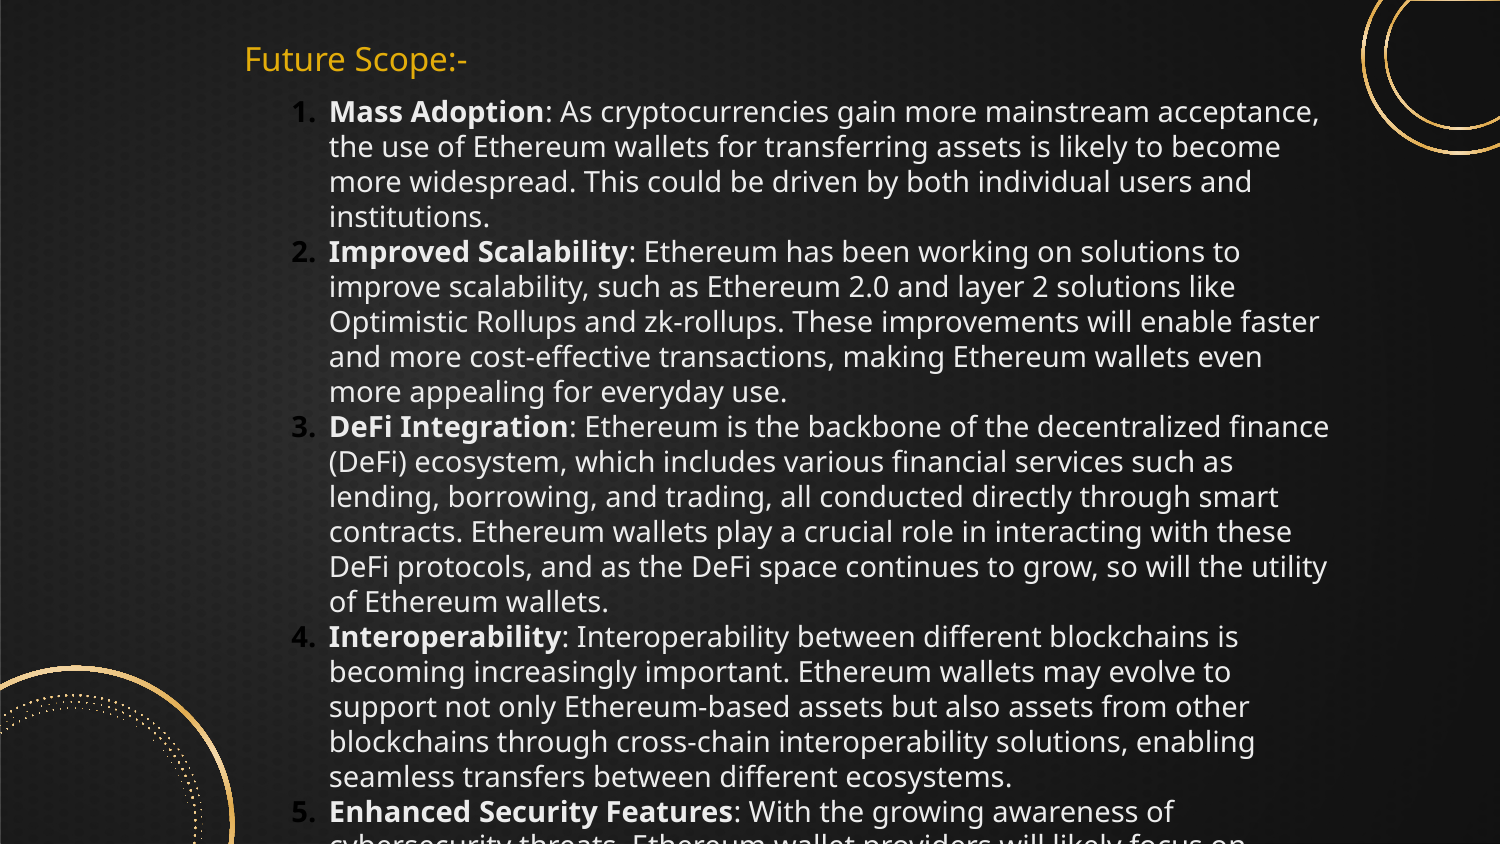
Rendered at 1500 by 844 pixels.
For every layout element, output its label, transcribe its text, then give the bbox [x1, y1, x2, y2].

text_box Mass Adoption: As cryptocurrencies gain more mainstream acceptance, the use of Ethereum wallets for transferring assets is likely to become more widespread. This could be driven by both individual users and institutions. Improved Scalability: Ethereum has been working on solutions to improve scalability, such as Ethereum 2.0 and layer 2 solutions like Optimistic Rollups and zk-rollups. These improvements will enable faster and more cost-effective transactions, making Ethereum wallets even more appealing for everyday use. DeFi Integration: Ethereum is the backbone of the decentralized finance (DeFi) ecosystem, which includes various financial services such as lending, borrowing, and trading, all conducted directly through smart contracts. Ethereum wallets play a crucial role in interacting with these DeFi protocols, and as the DeFi space continues to grow, so will the utility of Ethereum wallets. Interoperability: Interoperability between different blockchains is becoming increasingly important. Ethereum wallets may evolve to support not only Ethereum-based assets but also assets from other blockchains through cross-chain interoperability solutions, enabling seamless transfers between different ecosystems. Enhanced Security Features: With the growing awareness of cybersecurity threats, Ethereum wallet providers will likely focus on enhancing security features to protect users' assets. This may include features such as multi-signature wallets, hardware wallet integration, biometric authentication, and robust encryption protocols. [276, 86, 1348, 844]
text_box Future Scope:- [229, 30, 931, 86]
